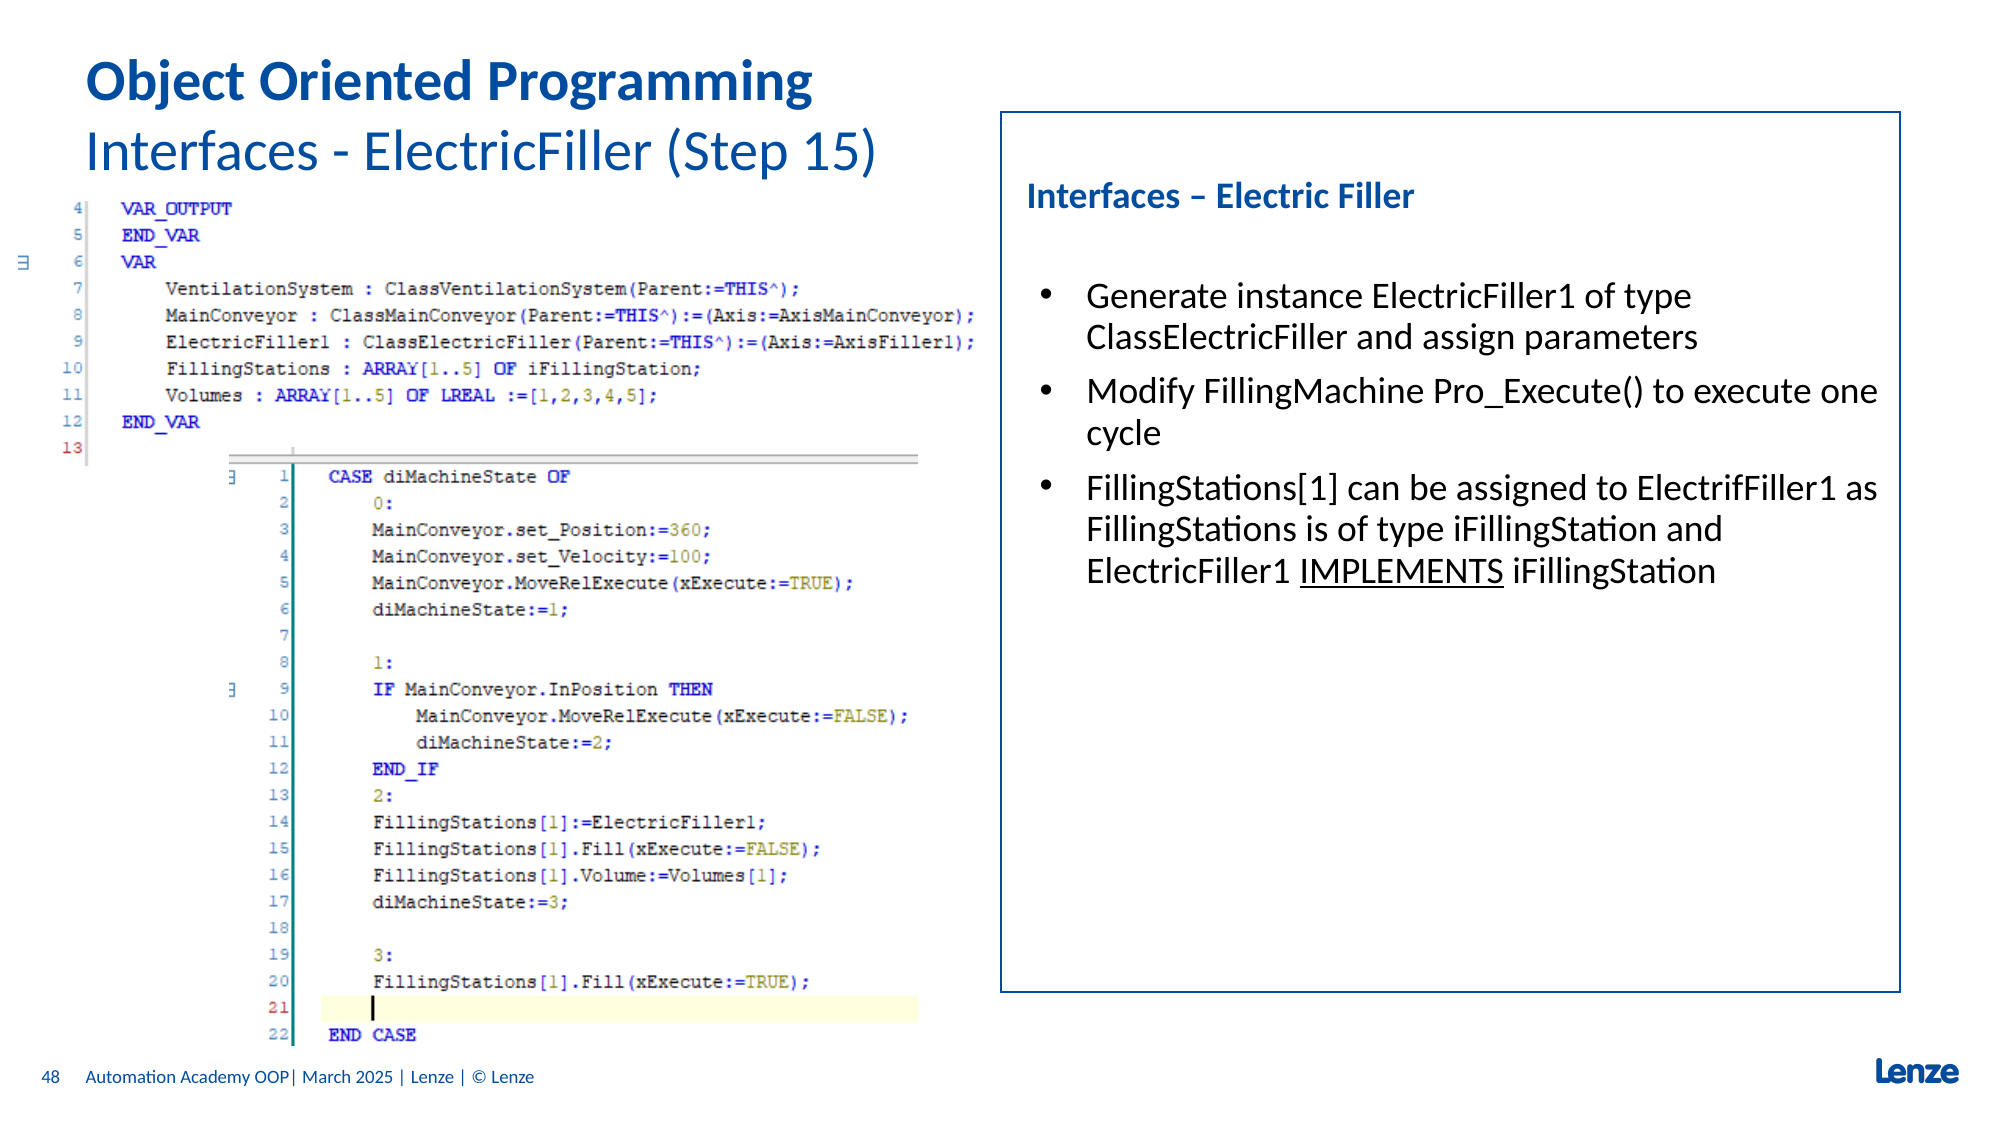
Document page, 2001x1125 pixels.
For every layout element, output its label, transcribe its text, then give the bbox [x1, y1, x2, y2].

picture [1851, 1033, 1984, 1108]
slide_number 48 [0, 1027, 61, 1088]
footer Automation Academy OOP| March 2025 | Lenze | © Lenze [85, 1027, 834, 1088]
title Interfaces - ElectricFiller (Step 15) [85, 113, 1000, 183]
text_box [1001, 112, 1900, 992]
picture [18, 201, 1000, 1046]
list Object Oriented Programming [84, 34, 1249, 113]
